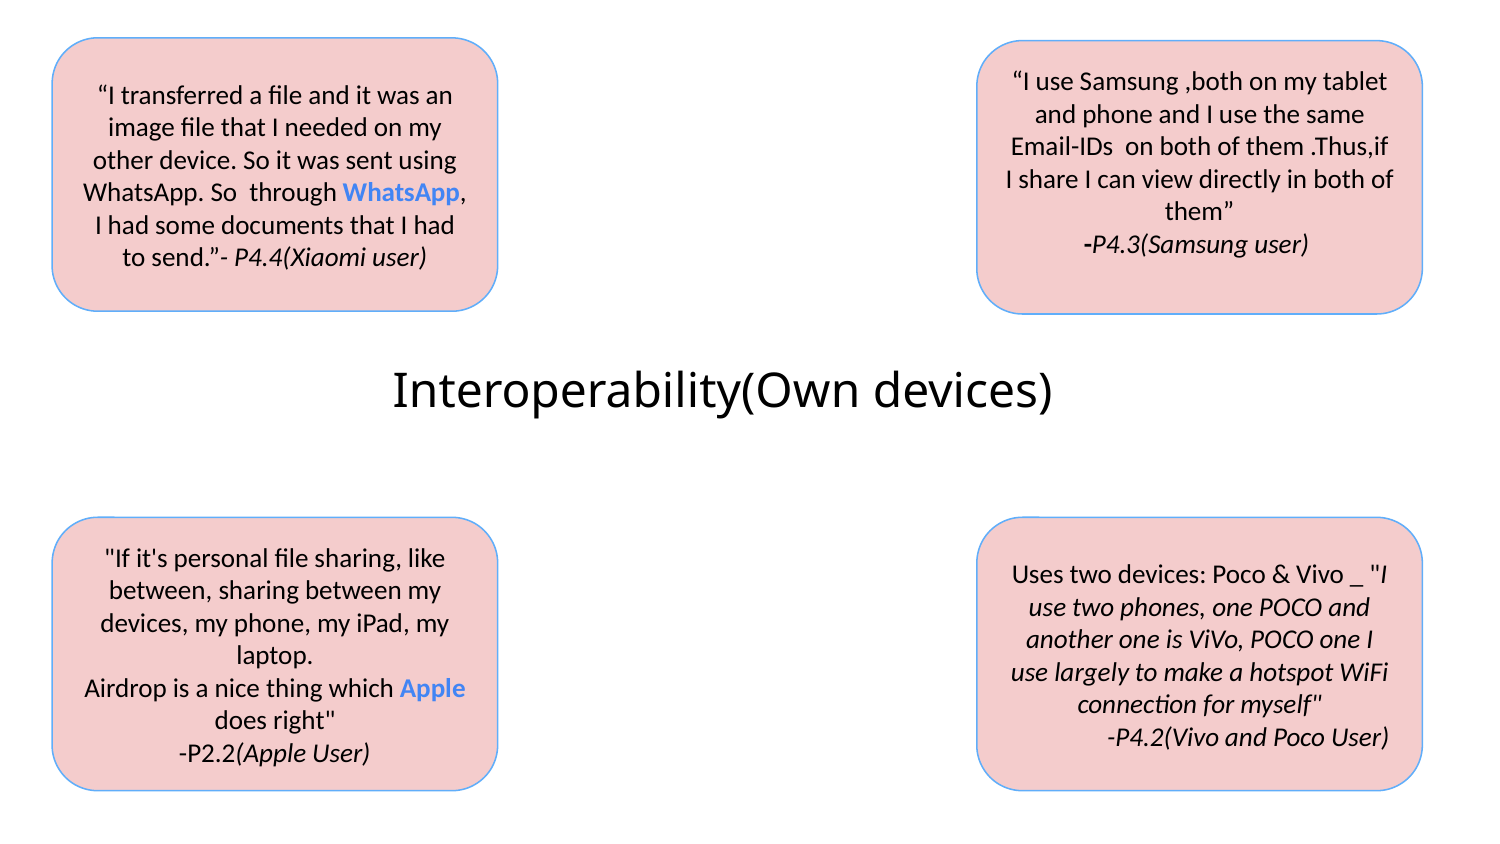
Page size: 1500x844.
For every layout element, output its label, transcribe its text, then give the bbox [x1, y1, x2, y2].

text_box “I transferred a file and it was an image file that I needed on my other device. So it was sent using WhatsApp. So through WhatsApp, I had some documents that I had to send.”- P4.4(Xiaomi user) [52, 37, 498, 312]
text_box Interoperability(Own devices) [340, 345, 1160, 433]
text_box "If it's personal file sharing, like between, sharing between my devices, my phone, my iPad, my laptop. Airdrop is a nice thing which Apple does right" -P2.2(Apple User) [52, 517, 498, 791]
text_box Uses two devices: Poco & Vivo _ "I use two phones, one POCO and another one is ViVo, POCO one I use largely to make a hotspot WiFi connection for myself" -P4.2(Vivo and Poco User) [976, 517, 1423, 791]
text_box “I use Samsung ,both on my tablet and phone and I use the same Email-IDs on both of them .Thus,if I share I can view directly in both of them” -P4.3(Samsung user) [976, 40, 1423, 314]
